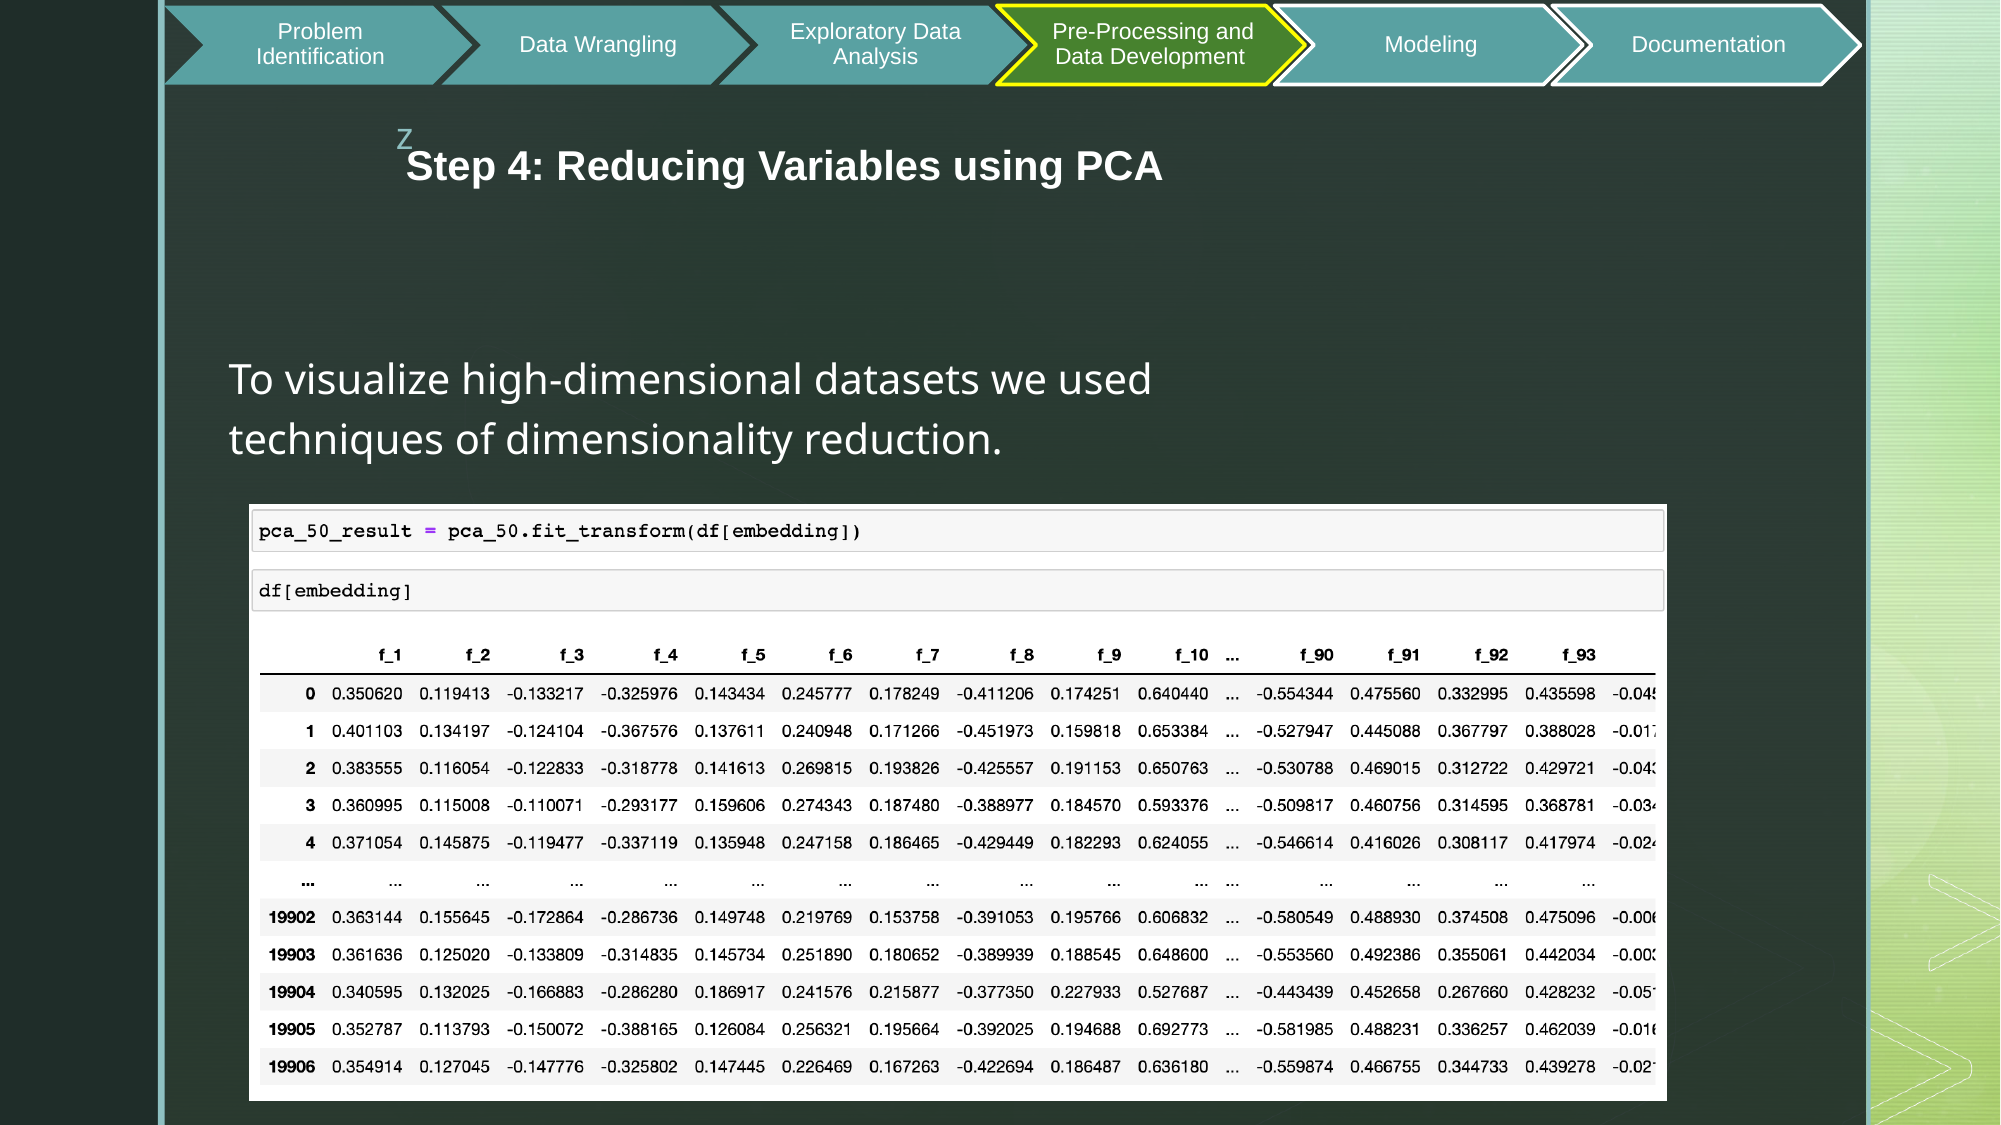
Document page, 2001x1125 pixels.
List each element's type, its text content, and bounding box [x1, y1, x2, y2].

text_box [162, 5, 1862, 85]
picture [1871, 0, 2001, 1125]
text_box Step 4: Reducing Variables using PCA [390, 136, 1525, 231]
picture [249, 503, 1667, 1101]
list To visualize high-dimensional datasets we used techniques of dimensionality reduction. [213, 282, 1348, 523]
